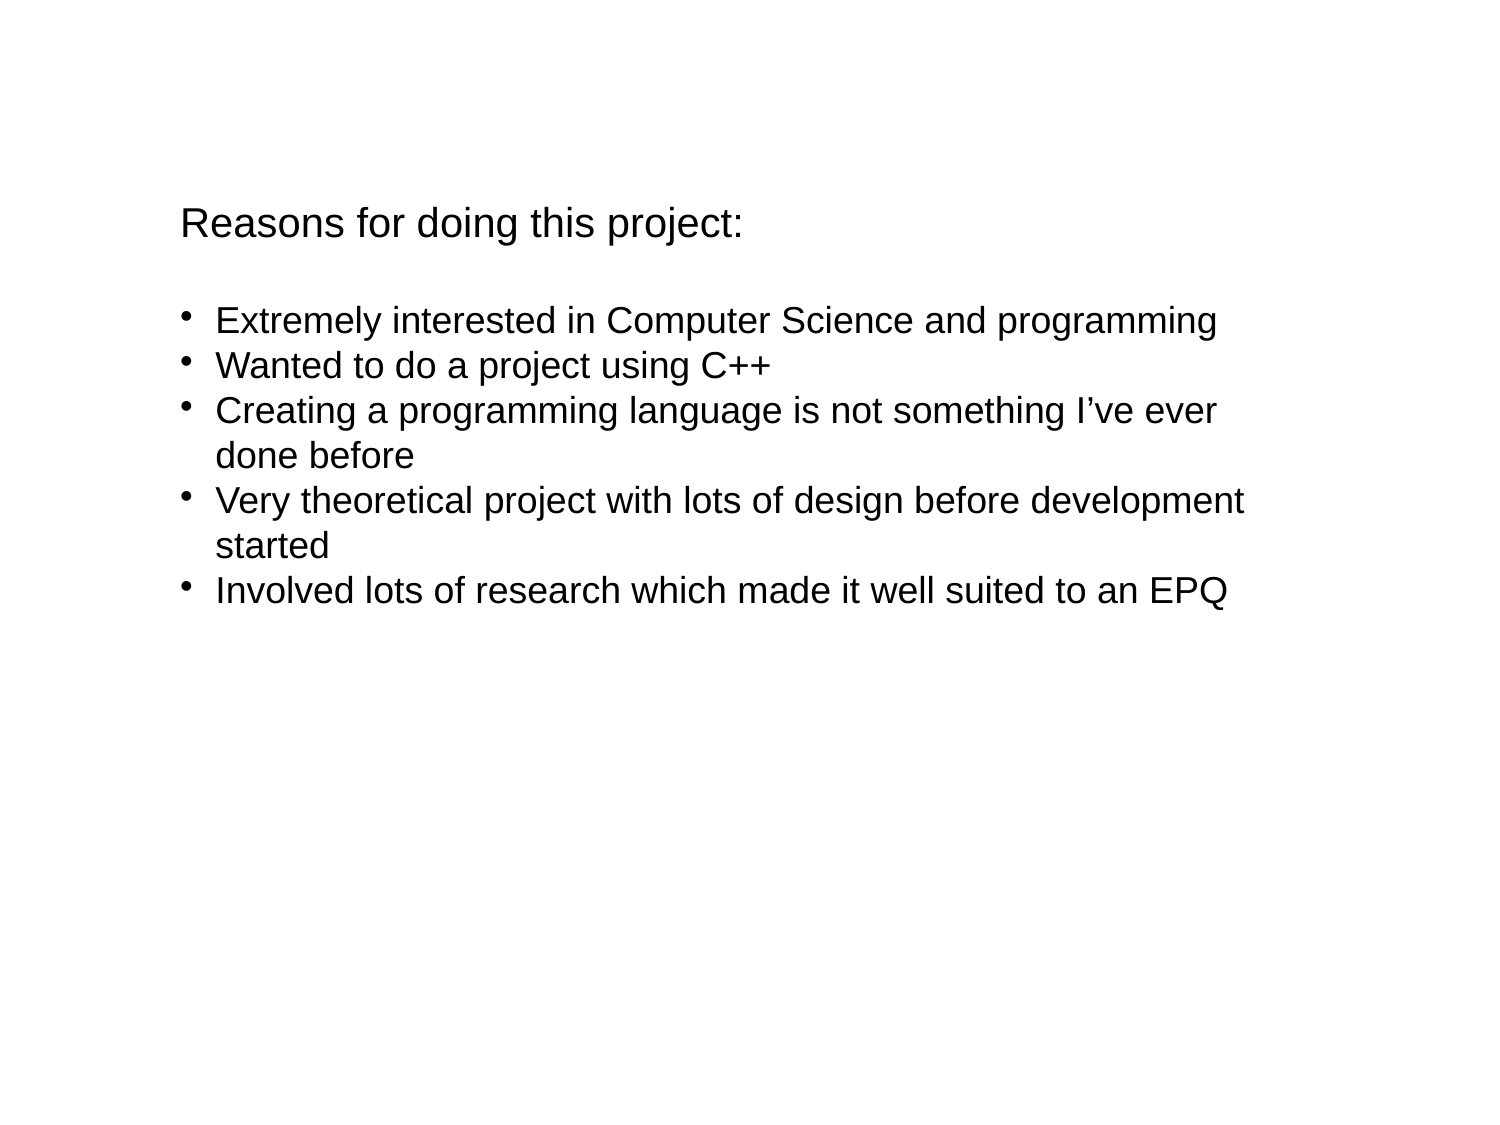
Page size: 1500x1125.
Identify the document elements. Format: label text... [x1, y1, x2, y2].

text_box Reasons for doing this project: Extremely interested in Computer Science and programming Wanted to do a project using C++ Creating a programming language is not something I’ve ever done before Very theoretical project with lots of design before development started Involved lots of research which made it well suited to an EPQ [165, 188, 1288, 587]
